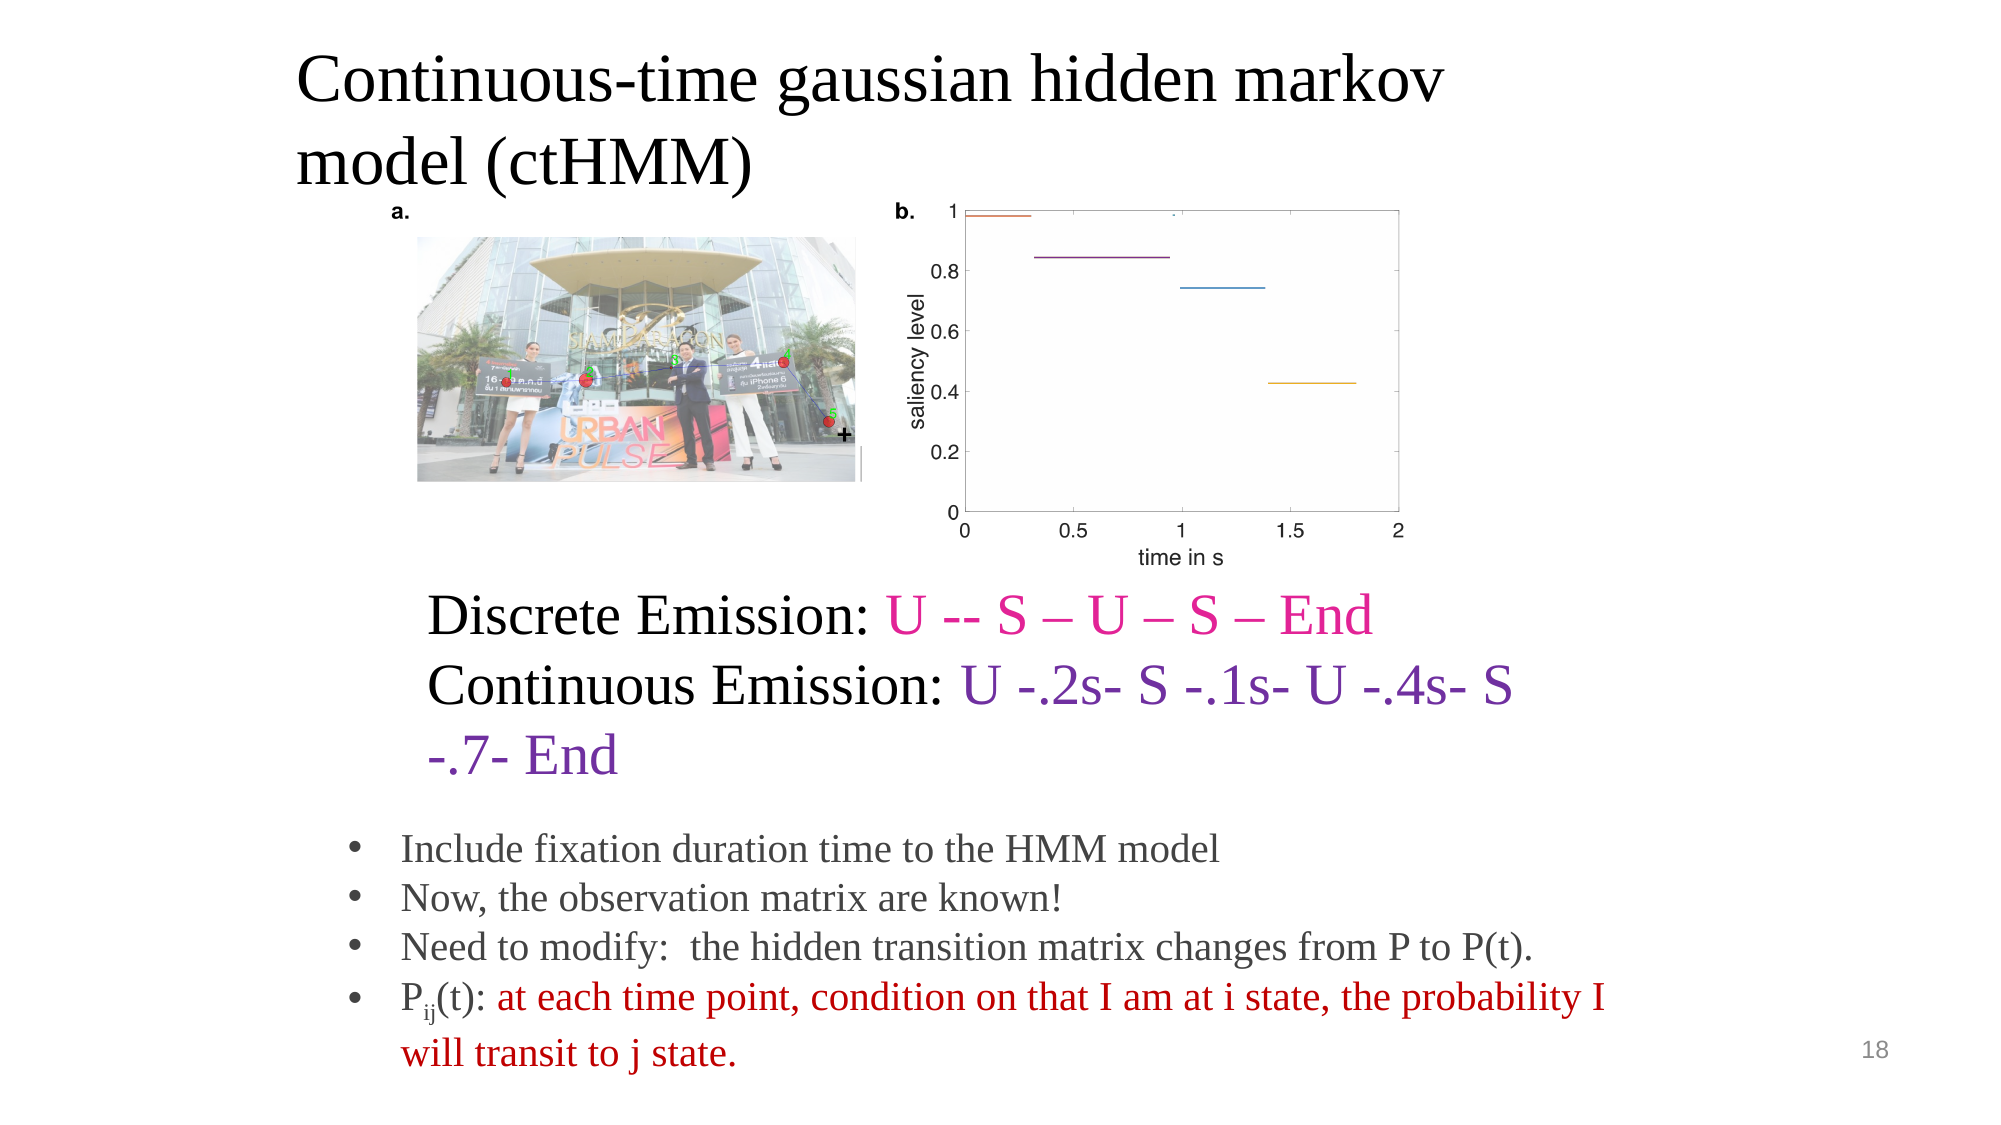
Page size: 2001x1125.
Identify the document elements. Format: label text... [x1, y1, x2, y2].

text_box Continuous-time gaussian hidden markov model (ctHMM) [291, 26, 1493, 204]
text_box Discrete Emission: U -- S – U – S – End Continuous Emission: U -.2s- S -.1s- U -.4s- S -.7- End [412, 568, 1615, 864]
text_box Include fixation duration time to the HMM model Now, the observation matrix are known! Need to modify: the hidden transition matrix changes from P to P(t). Pij(t): at each time point, condition on that I am at i state, the probability I will transit to j state. [332, 806, 1694, 1025]
picture [377, 189, 1407, 577]
slide_number 18 [1836, 1024, 1900, 1072]
